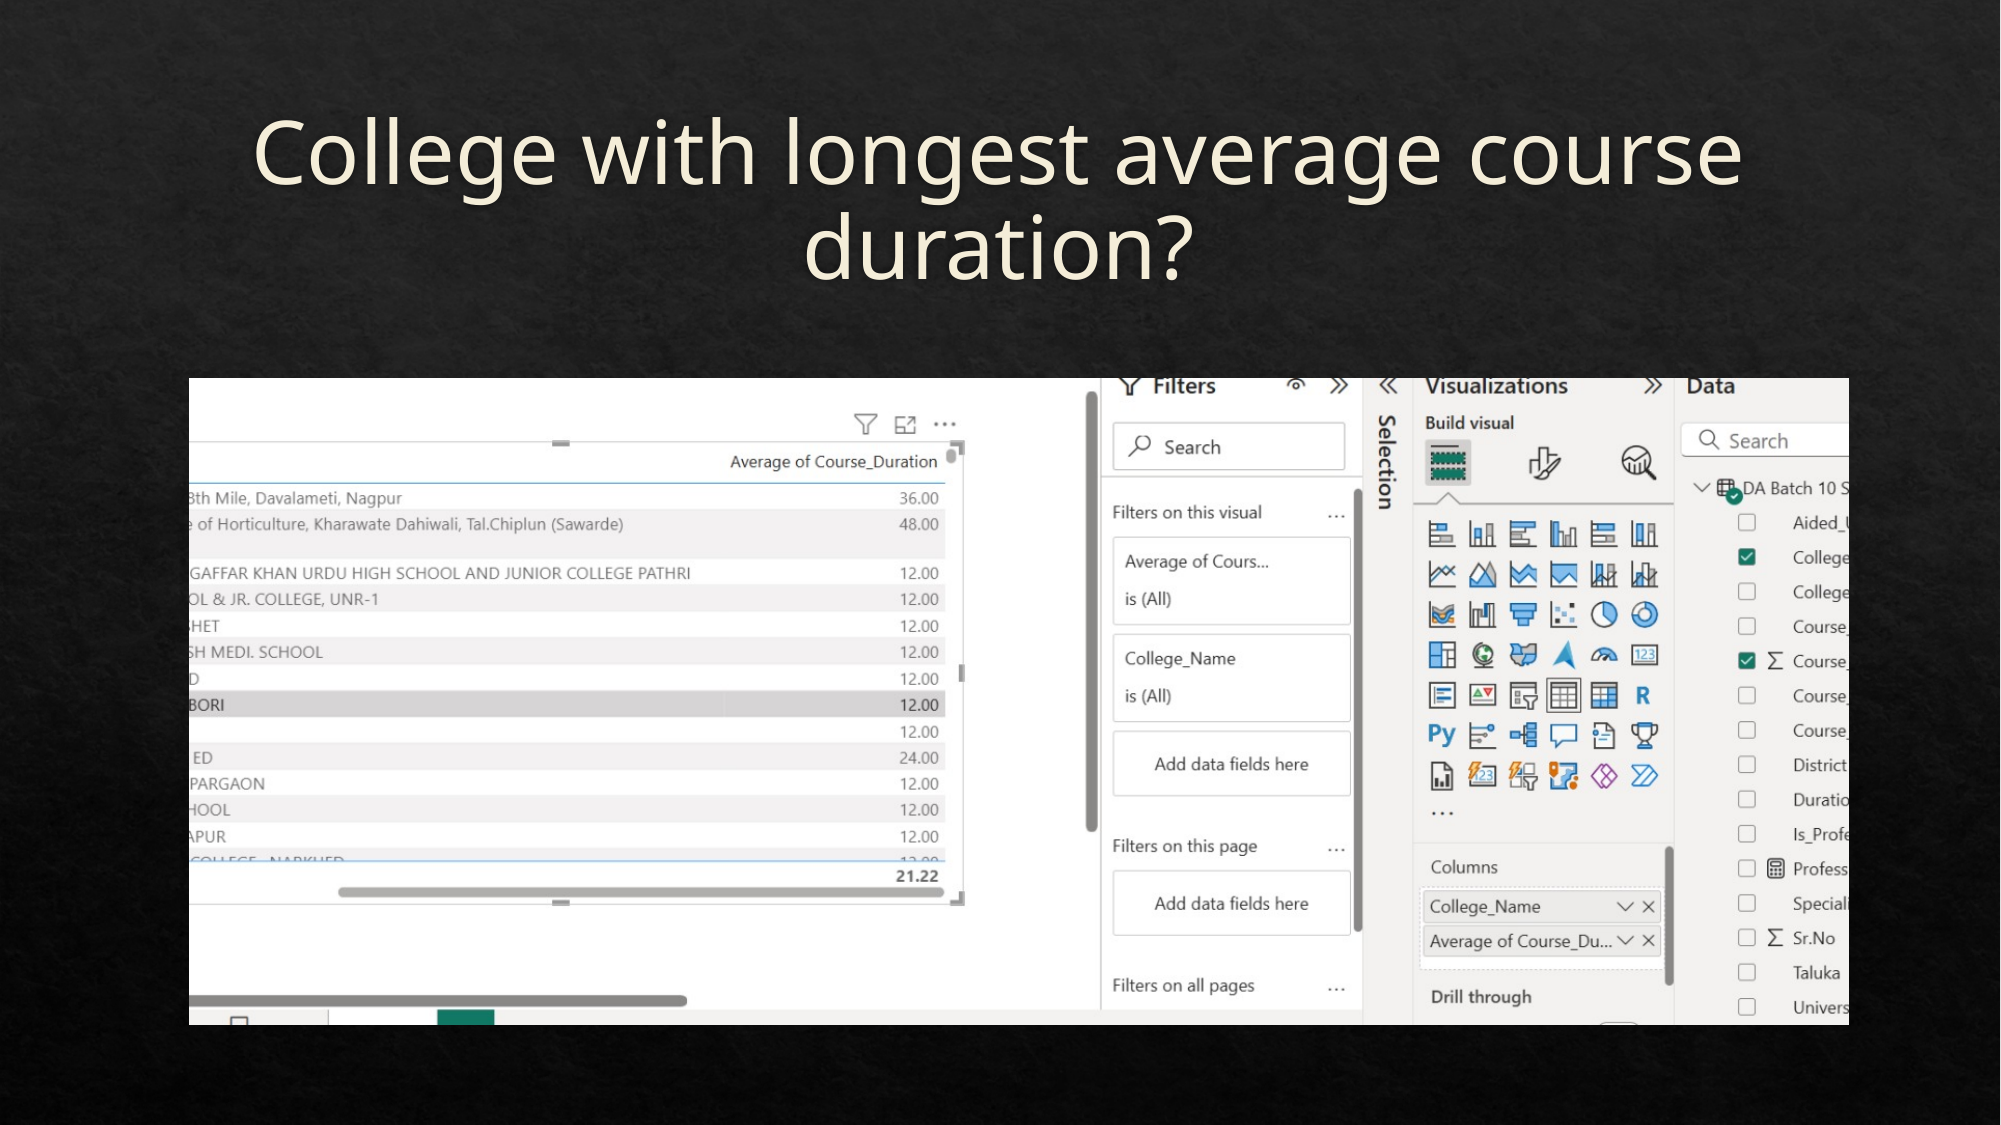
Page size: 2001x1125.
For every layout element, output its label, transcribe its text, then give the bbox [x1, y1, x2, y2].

title College with longest average course duration? [149, 99, 1849, 307]
picture [189, 377, 1849, 1026]
